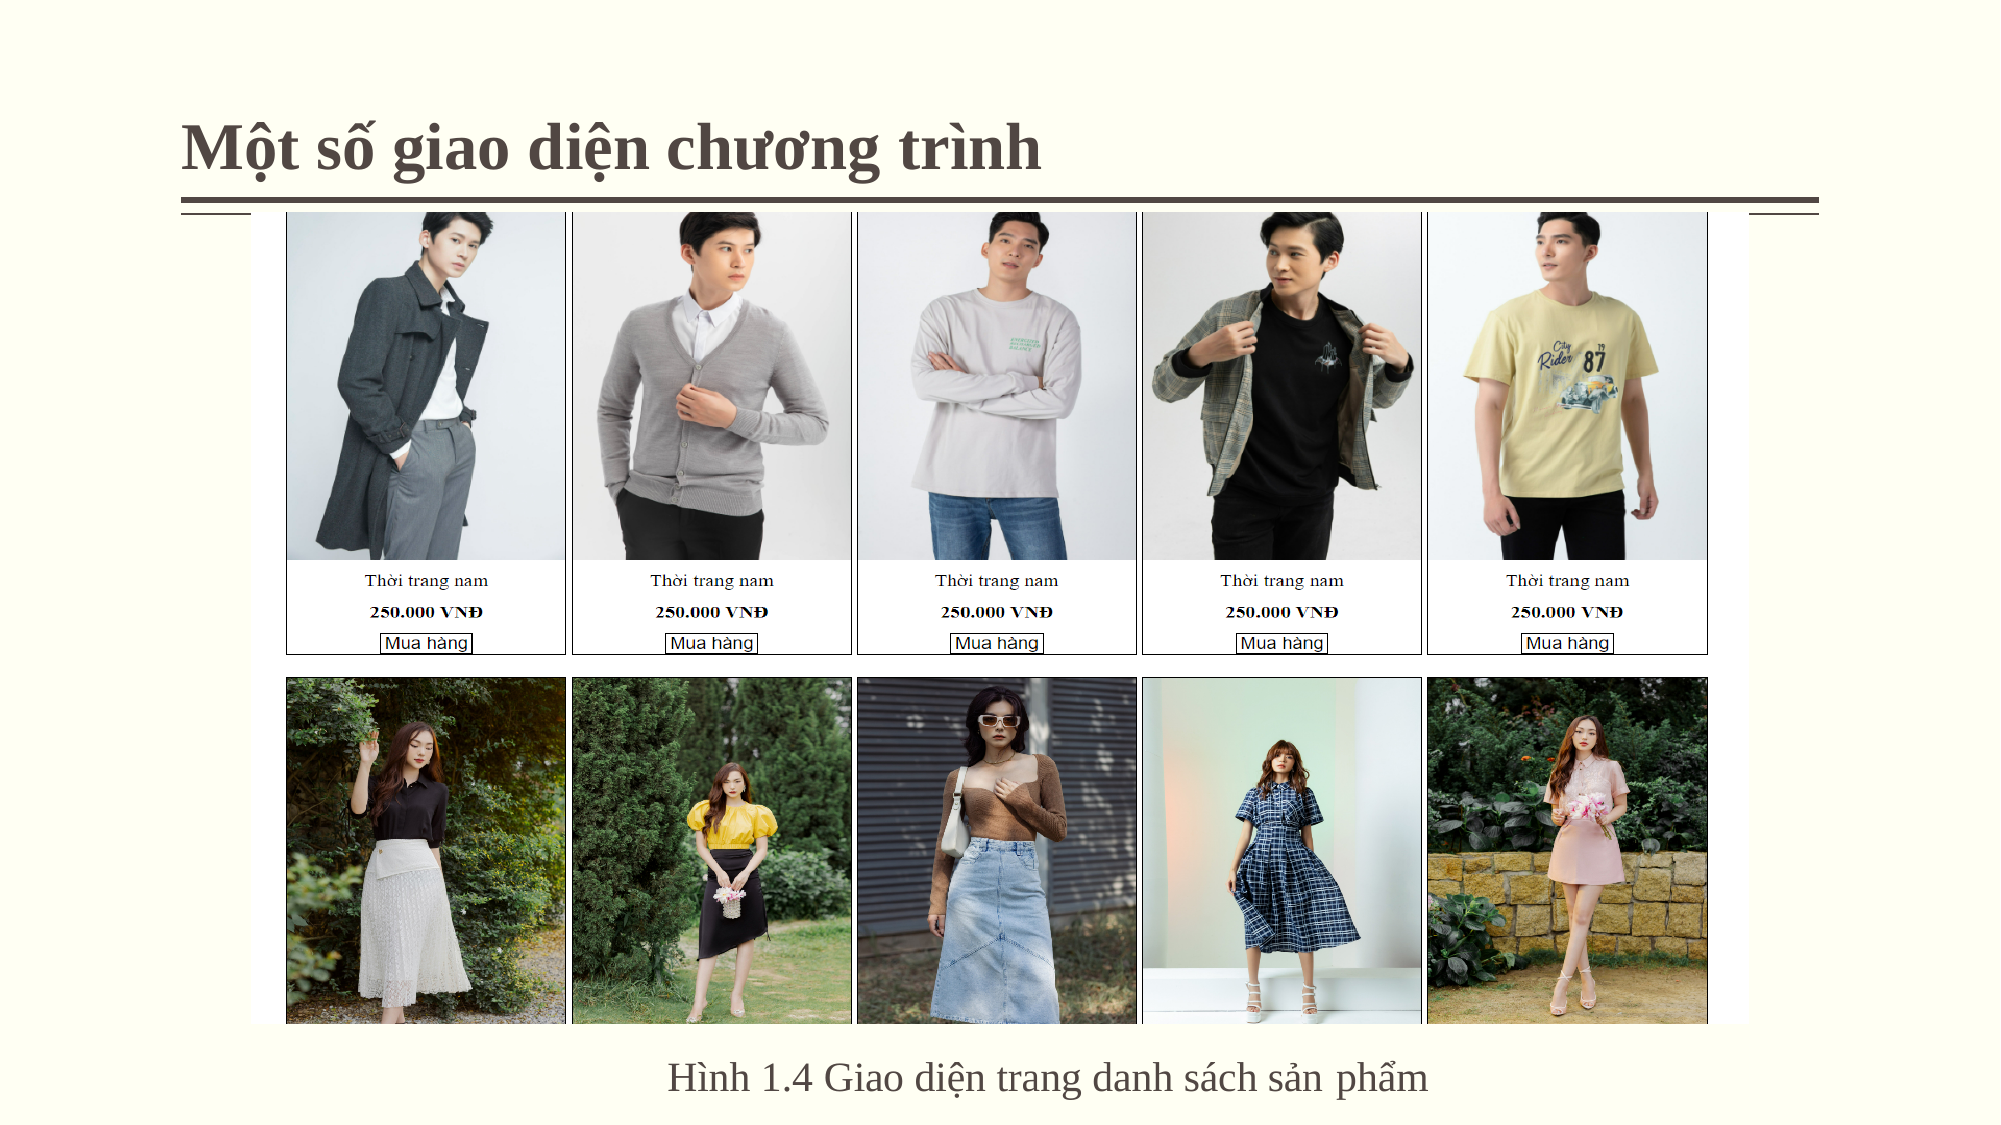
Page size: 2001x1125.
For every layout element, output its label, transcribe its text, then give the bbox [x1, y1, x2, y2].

picture [251, 212, 1749, 1025]
title Một số giao diện chương trình [179, 100, 1050, 291]
text_box Hình 1.4 Giao diện trang danh sách sản phẩm [665, 1047, 1450, 1100]
